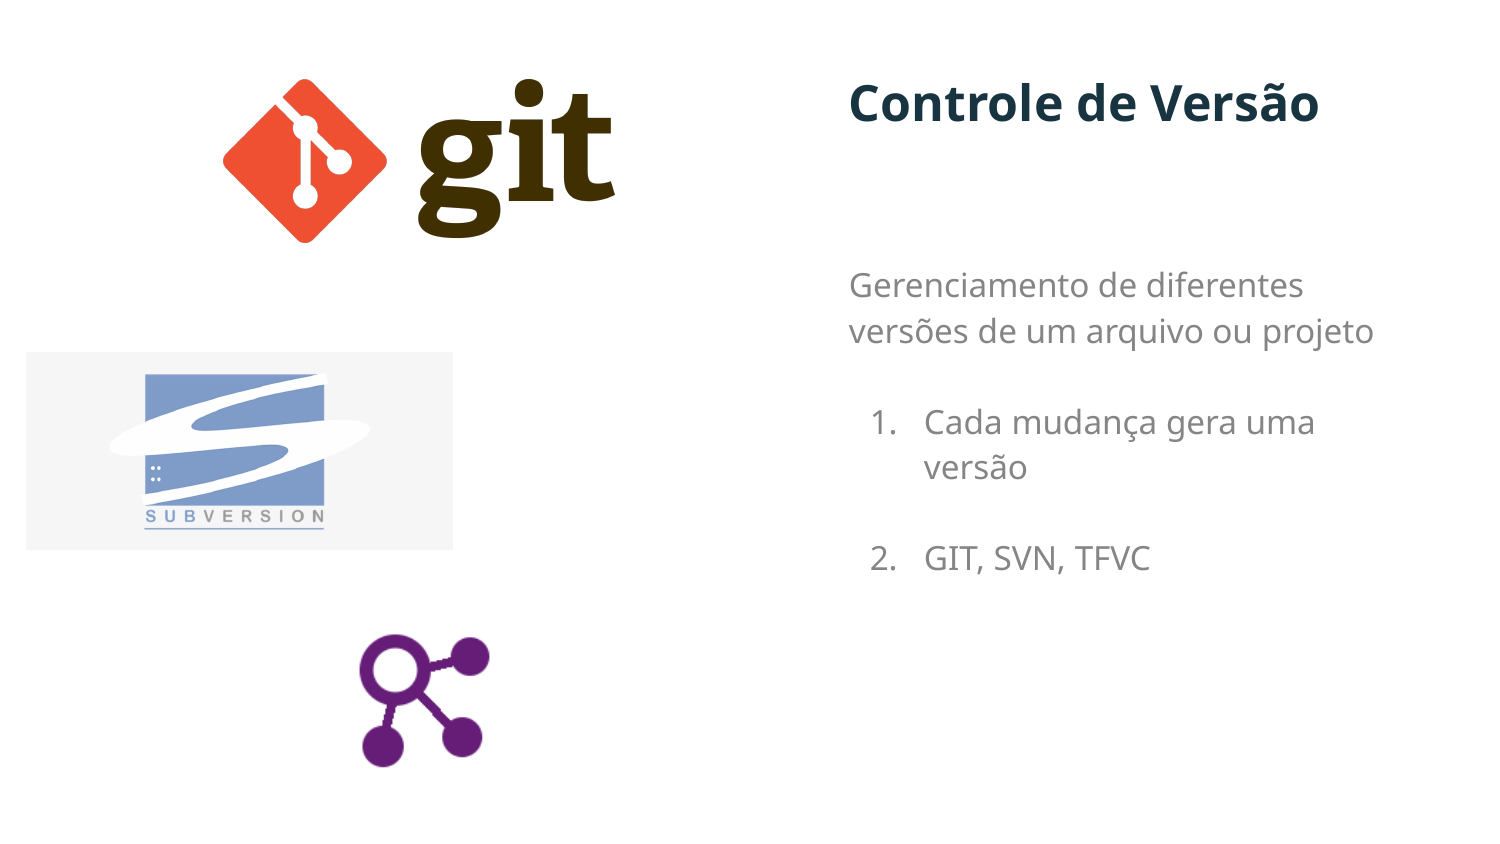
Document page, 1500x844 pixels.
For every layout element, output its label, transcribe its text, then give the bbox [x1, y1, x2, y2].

picture [313, 558, 506, 811]
title Controle de Versão [833, 56, 1470, 205]
text_box Gerenciamento de diferentes versões de um arquivo ou projeto Cada mudança gera uma versão GIT, SVN, TFVC [833, 244, 1431, 393]
picture [223, 79, 615, 243]
picture [26, 352, 453, 551]
